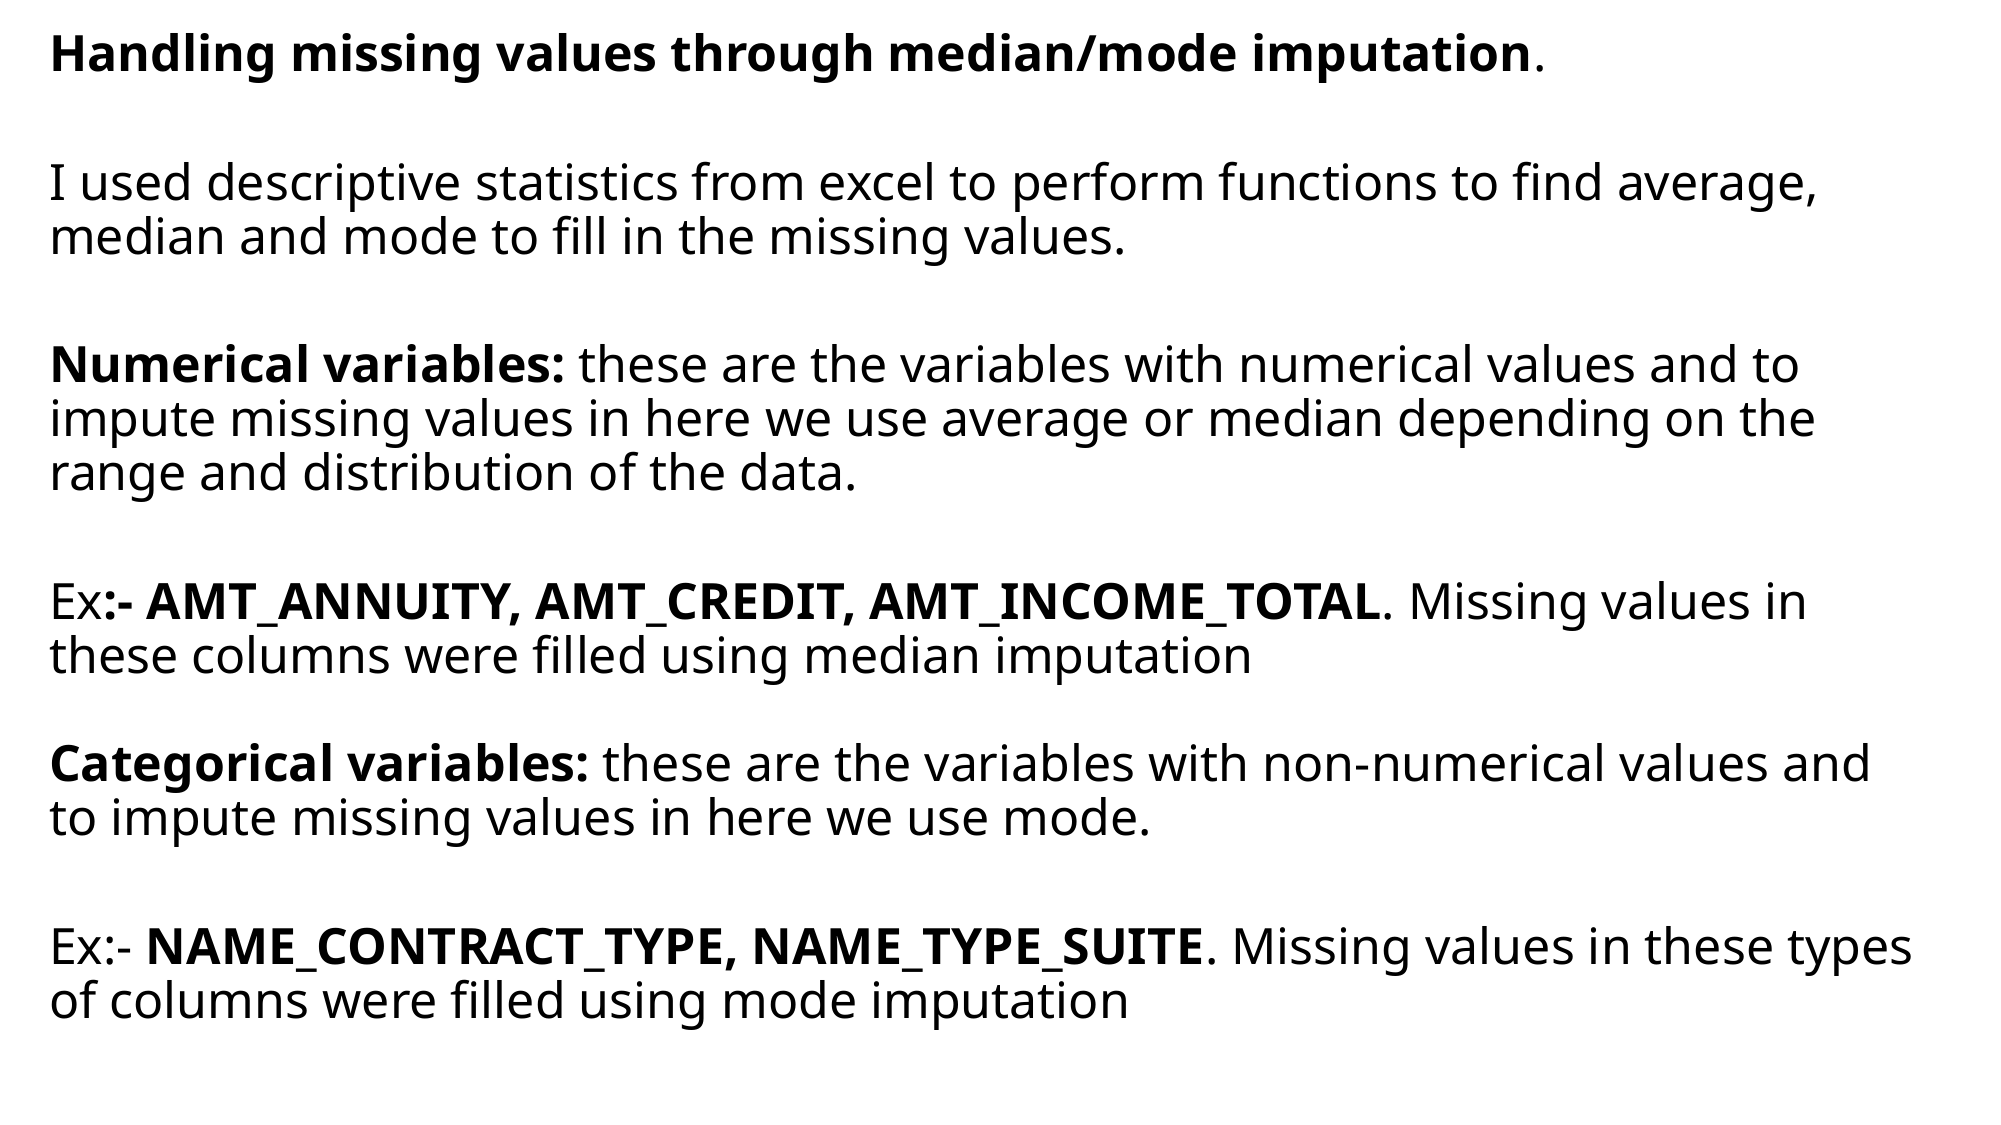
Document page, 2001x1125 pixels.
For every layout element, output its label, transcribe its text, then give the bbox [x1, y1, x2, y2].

list Handling missing values through median/mode imputation. I used descriptive statistics from excel to perform functions to find average, median and mode to fill in the missing values. Numerical variables: these are the variables with numerical values and to impute missing values in here we use average or median depending on the range and distribution of the data. Ex:- AMT_ANNUITY, AMT_CREDIT, AMT_INCOME_TOTAL. Missing values in these columns were filled using median imputation Categorical variables: these are the variables with non-numerical values and to impute missing values in here we use mode. Ex:- NAME_CONTRACT_TYPE, NAME_TYPE_SUITE. Missing values in these types of columns were filled using mode imputation [34, 20, 1946, 1091]
